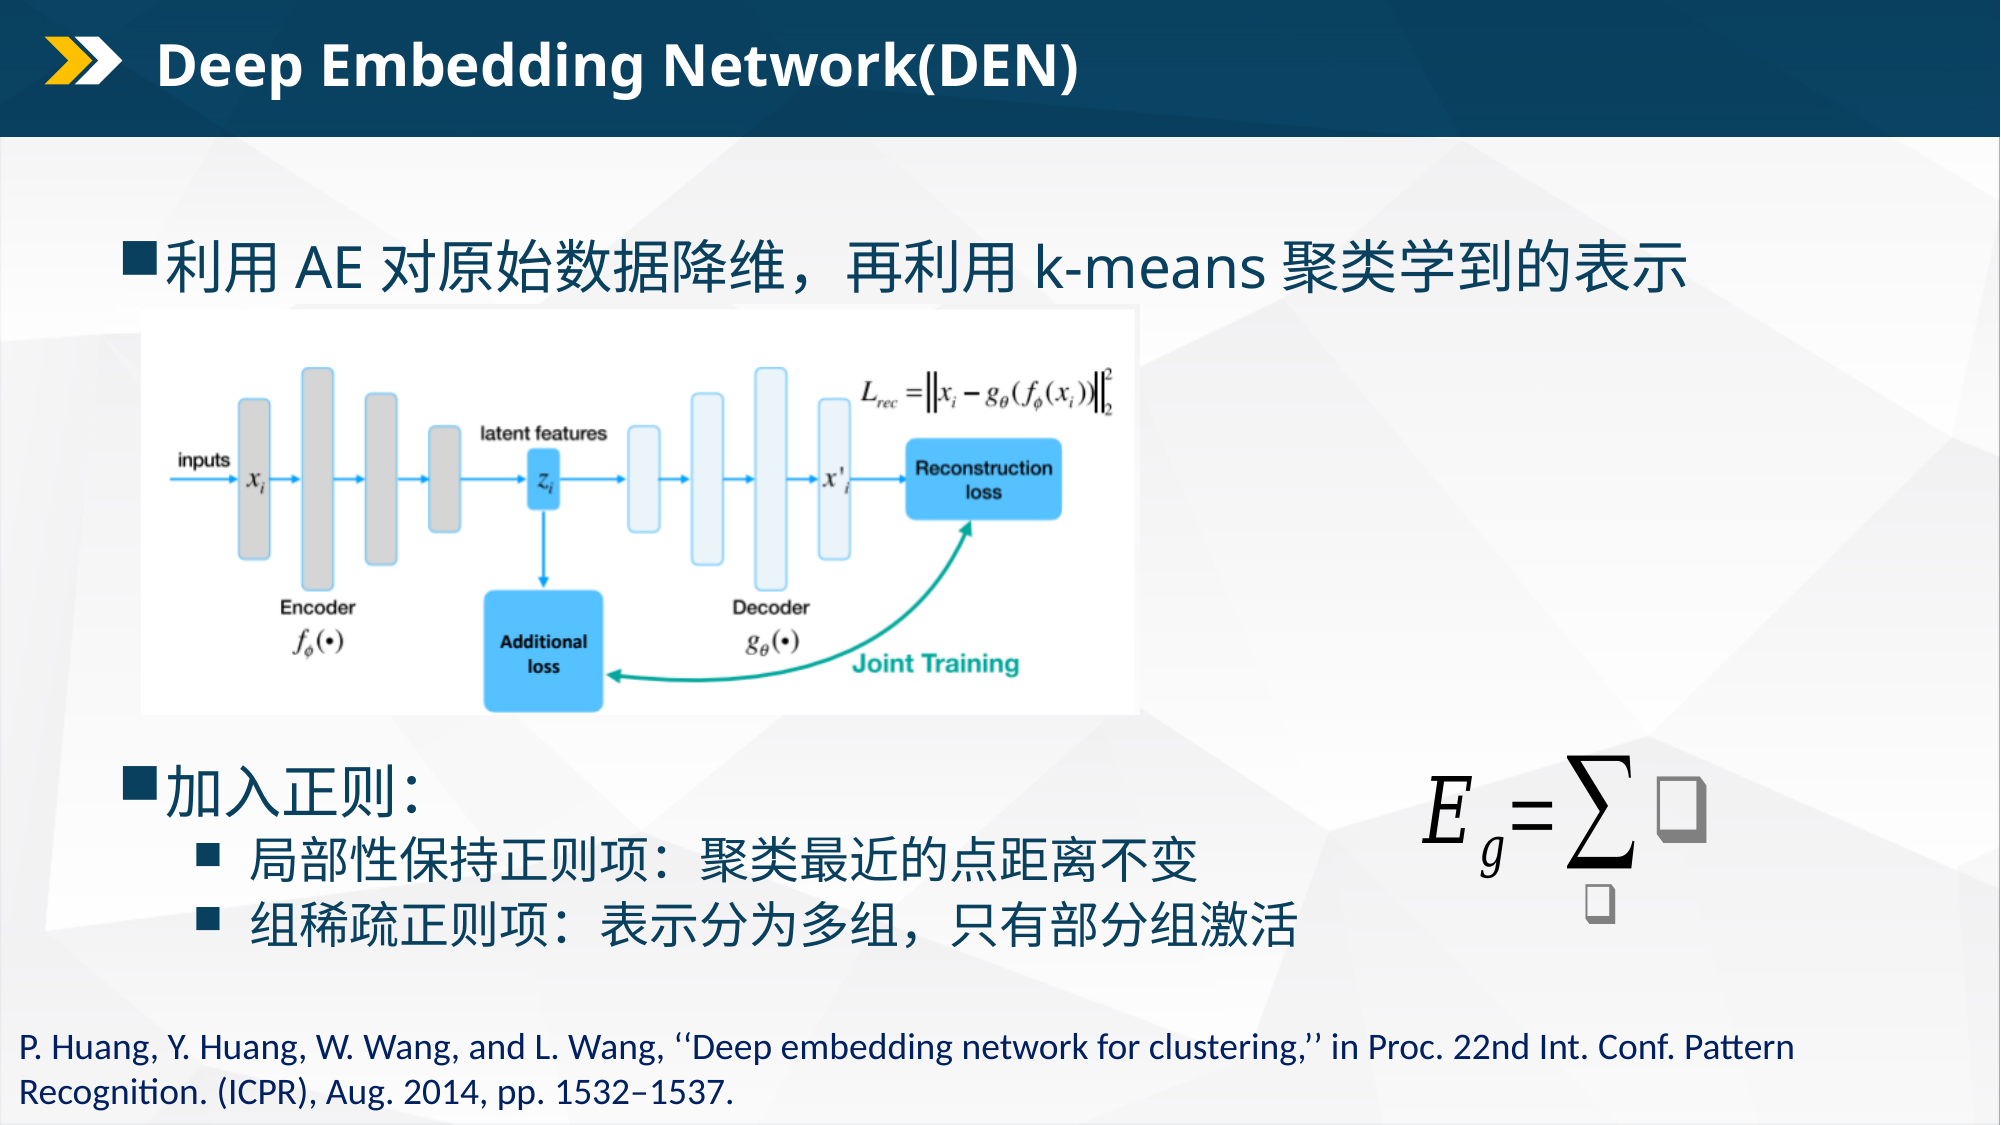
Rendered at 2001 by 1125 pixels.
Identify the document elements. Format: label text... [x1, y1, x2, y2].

text_box P. Huang, Y. Huang, W. Wang, and L. Wang, ‘‘Deep embedding network for clustering,’’ in Proc. 22nd Int. Conf. Pattern Recognition. (ICPR), Aug. 2014, pp. 1532–1537. [4, 1015, 2000, 1120]
list 利用AE对原始数据降维，再利用k-means聚类学到的表示 加入正则： 局部性保持正则项：聚类最近的点距离不变 组稀疏正则项：表示分为多组，只有部分组激活 [103, 188, 1868, 1015]
picture [0, 0, 2000, 1125]
picture [140, 303, 1141, 715]
list Deep Embedding Network(DEN) [140, 28, 1467, 108]
